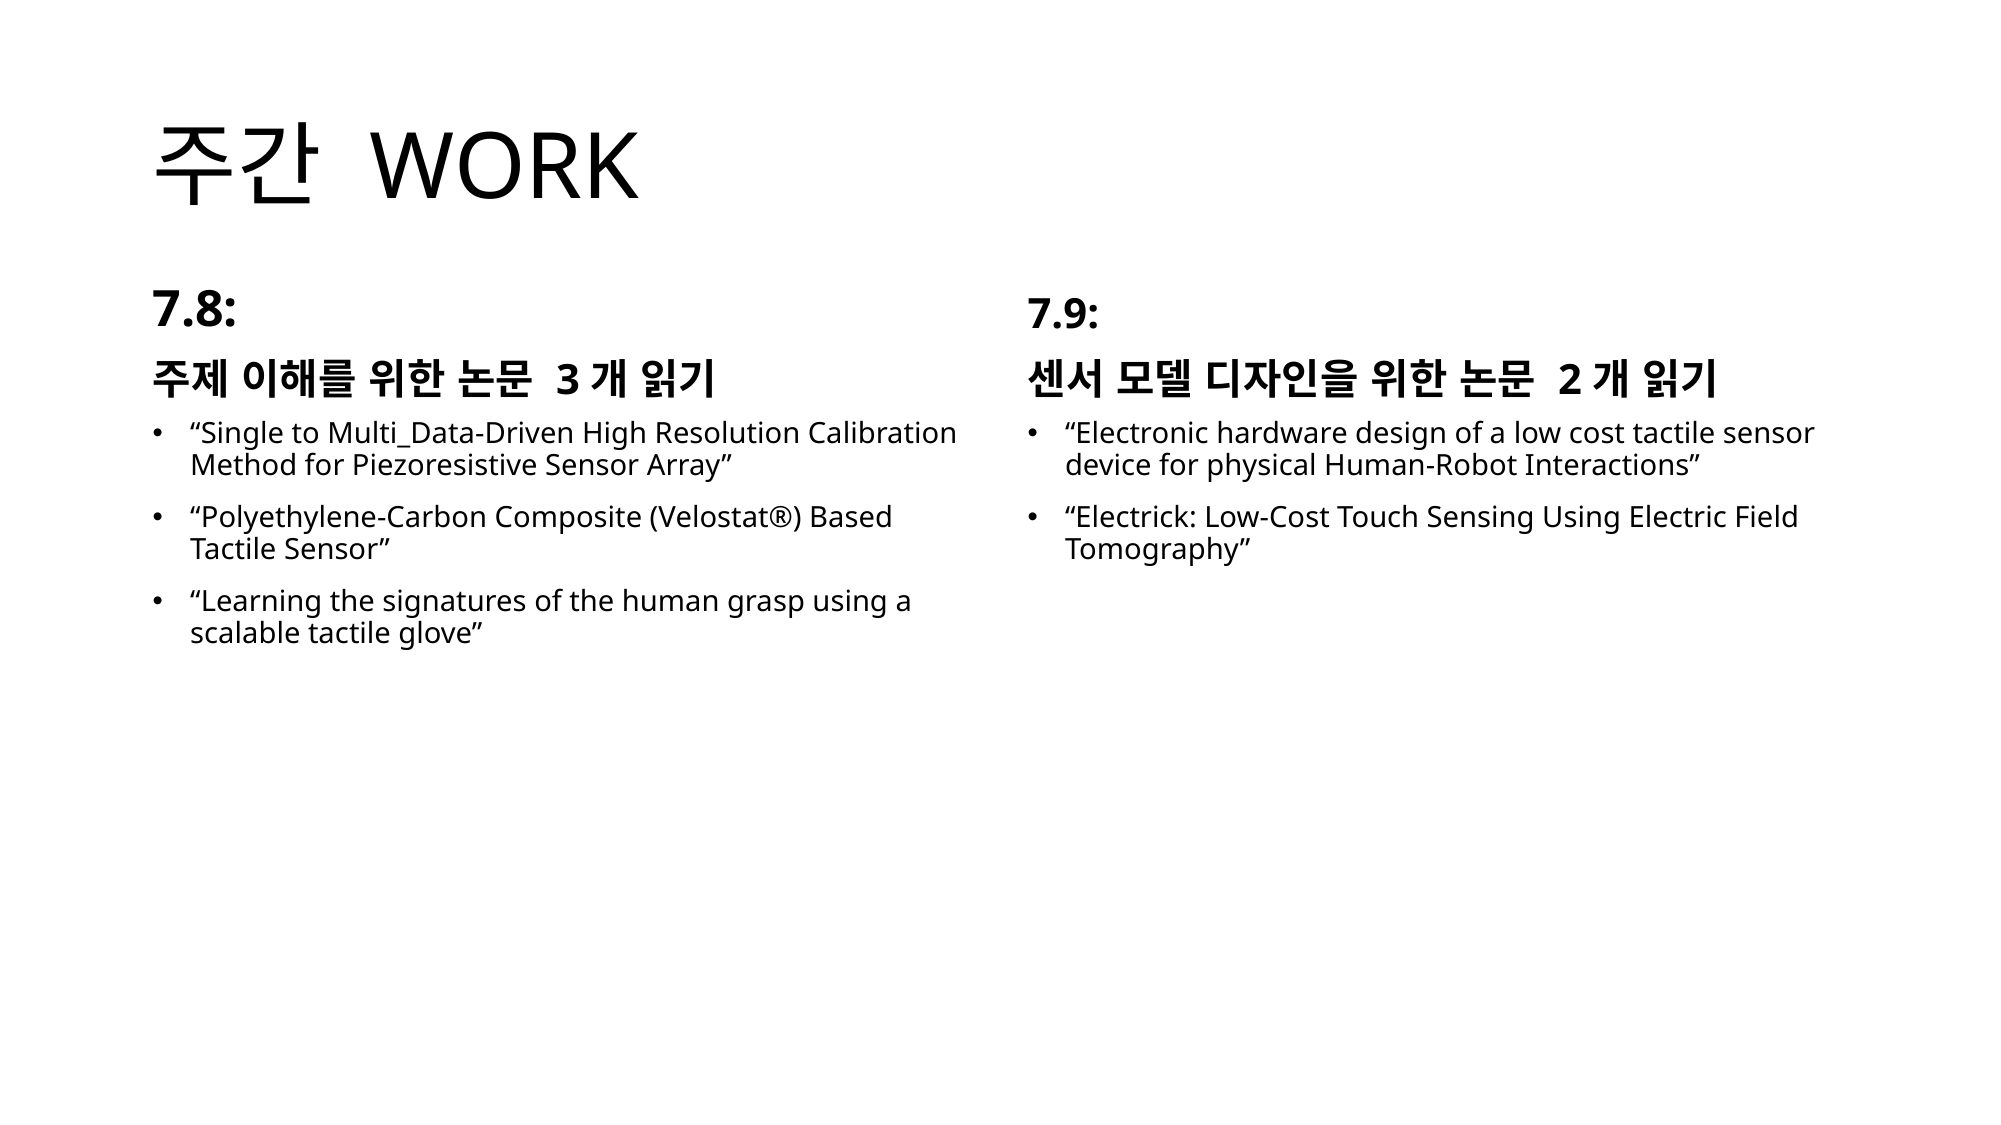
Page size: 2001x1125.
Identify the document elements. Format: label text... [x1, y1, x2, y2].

list 7.8: 주제 이해를 위한 논문 3개 읽기 [137, 275, 984, 410]
title 주간 WORK [137, 59, 1863, 278]
list “Electronic hardware design of a low cost tactile sensor device for physical Human-Robot Interactions” “Electrick: Low-Cost Touch Sensing Using Electric Field Tomography” [1012, 410, 1863, 1016]
list 7.9: 센서 모델 디자인을 위한 논문 2개 읽기 [1012, 275, 1893, 411]
list “Single to Multi_Data-Driven High Resolution Calibration Method for Piezoresistive Sensor Array” “Polyethylene-Carbon Composite (Velostat®) Based Tactile Sensor” “Learning the signatures of the human grasp using a scalable tactile glove” [137, 410, 984, 1016]
